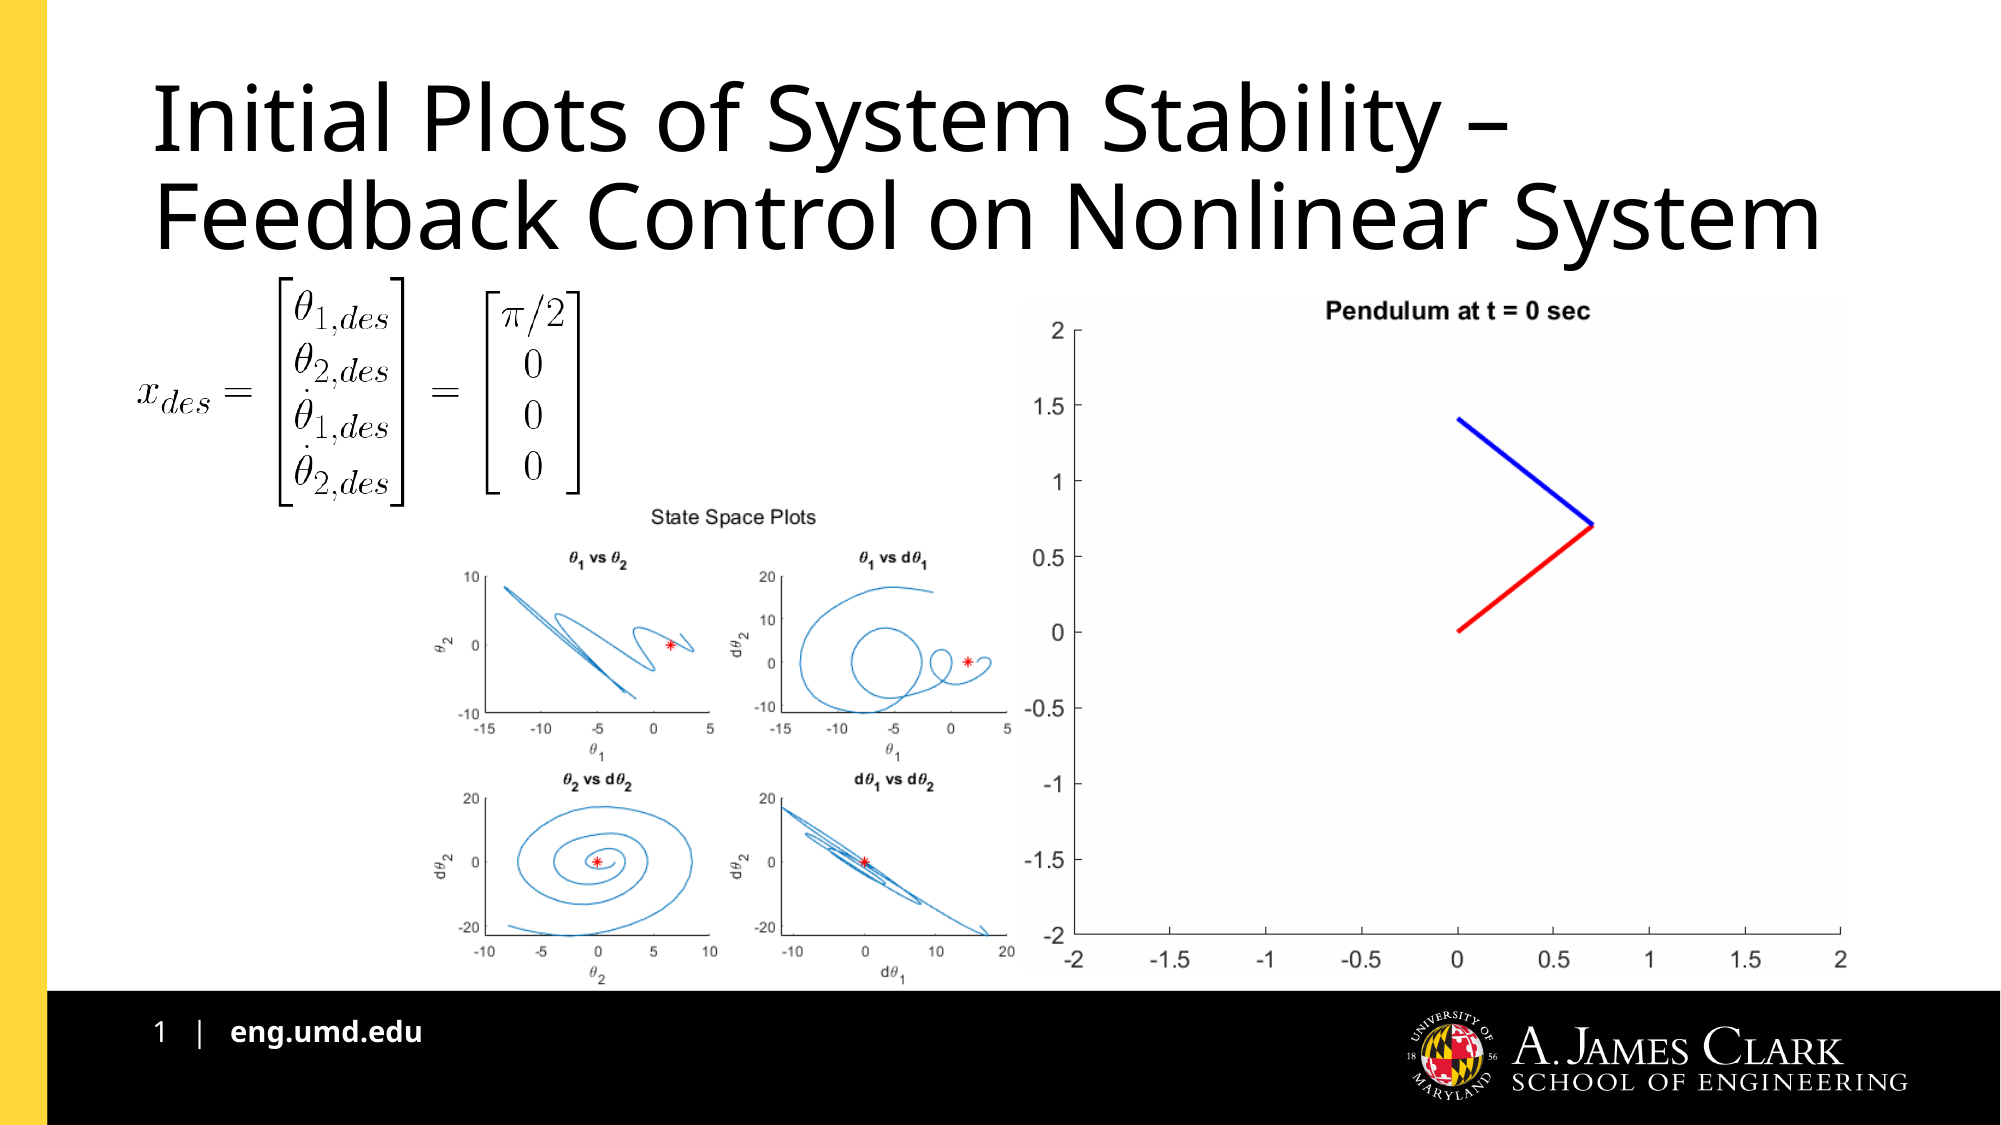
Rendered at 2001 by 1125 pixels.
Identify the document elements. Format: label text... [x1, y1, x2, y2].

footer 1 | eng.umd.edu [137, 1002, 1338, 1063]
picture [0, 0, 2001, 1125]
title Initial Plots of System Stability – Feedback Control on Nonlinear System [137, 59, 1863, 278]
